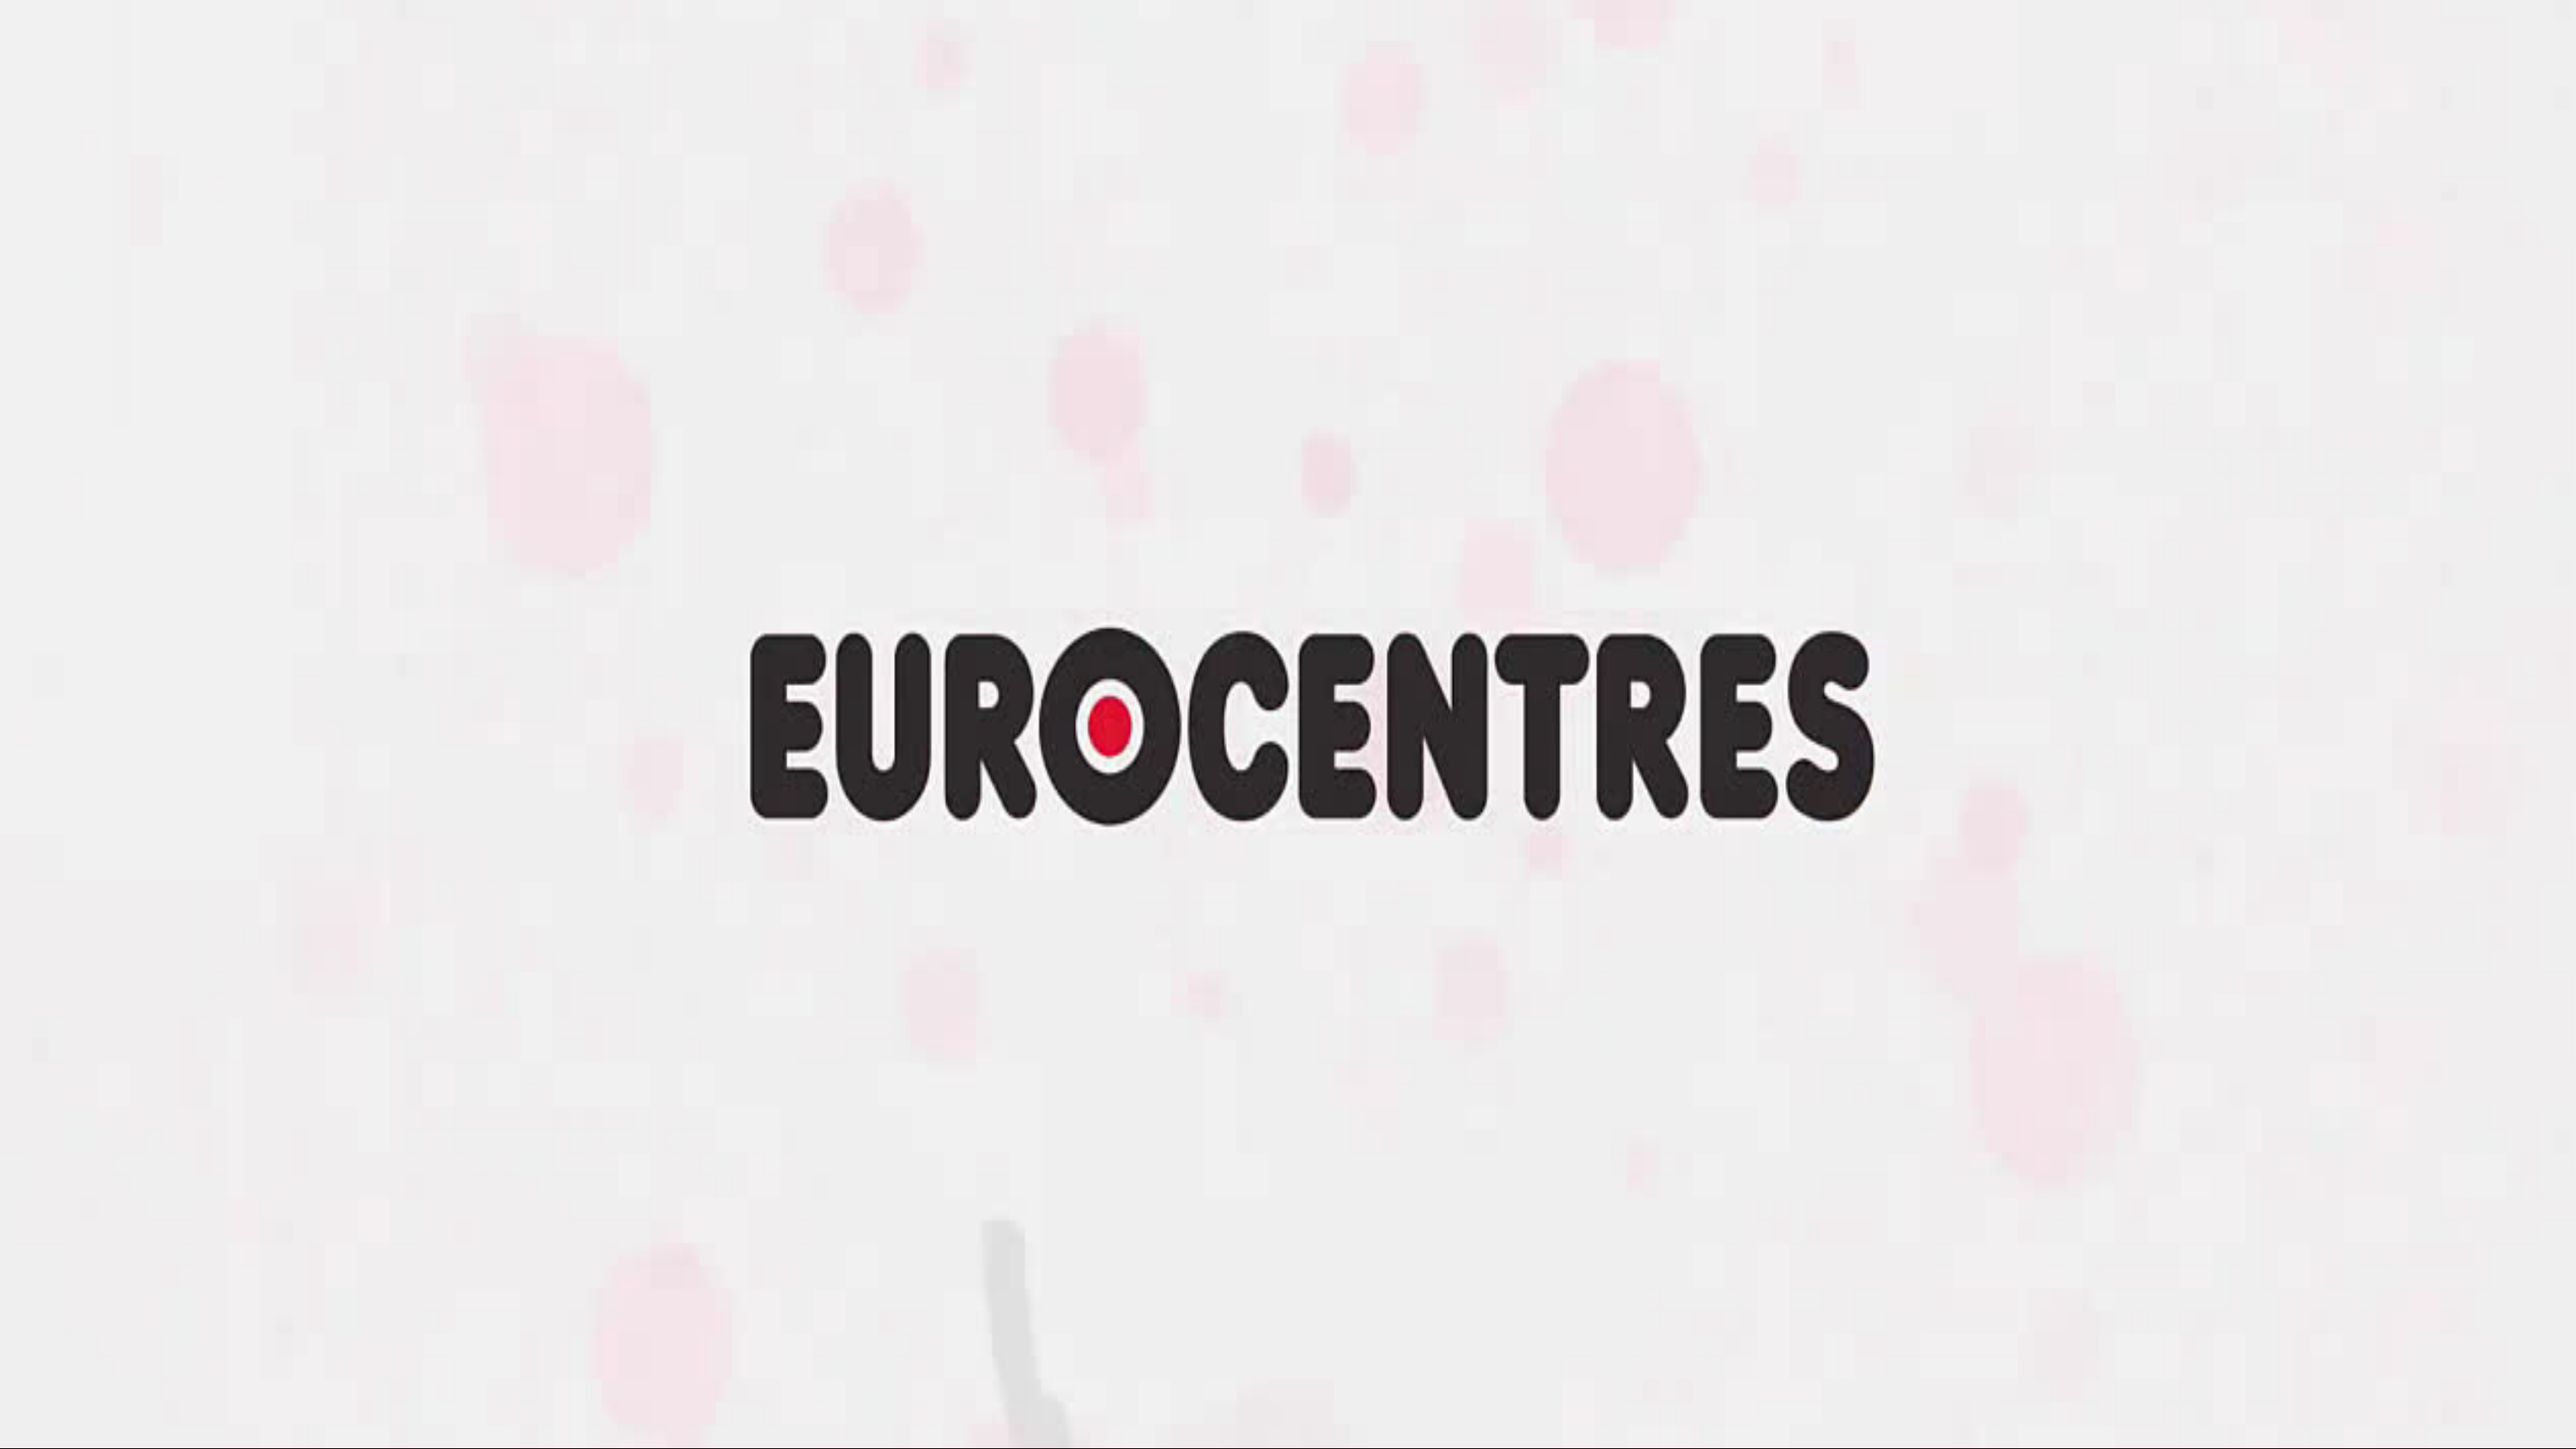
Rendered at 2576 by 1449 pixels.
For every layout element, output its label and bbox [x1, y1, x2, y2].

text_box [0, 0, 2576, 1449]
